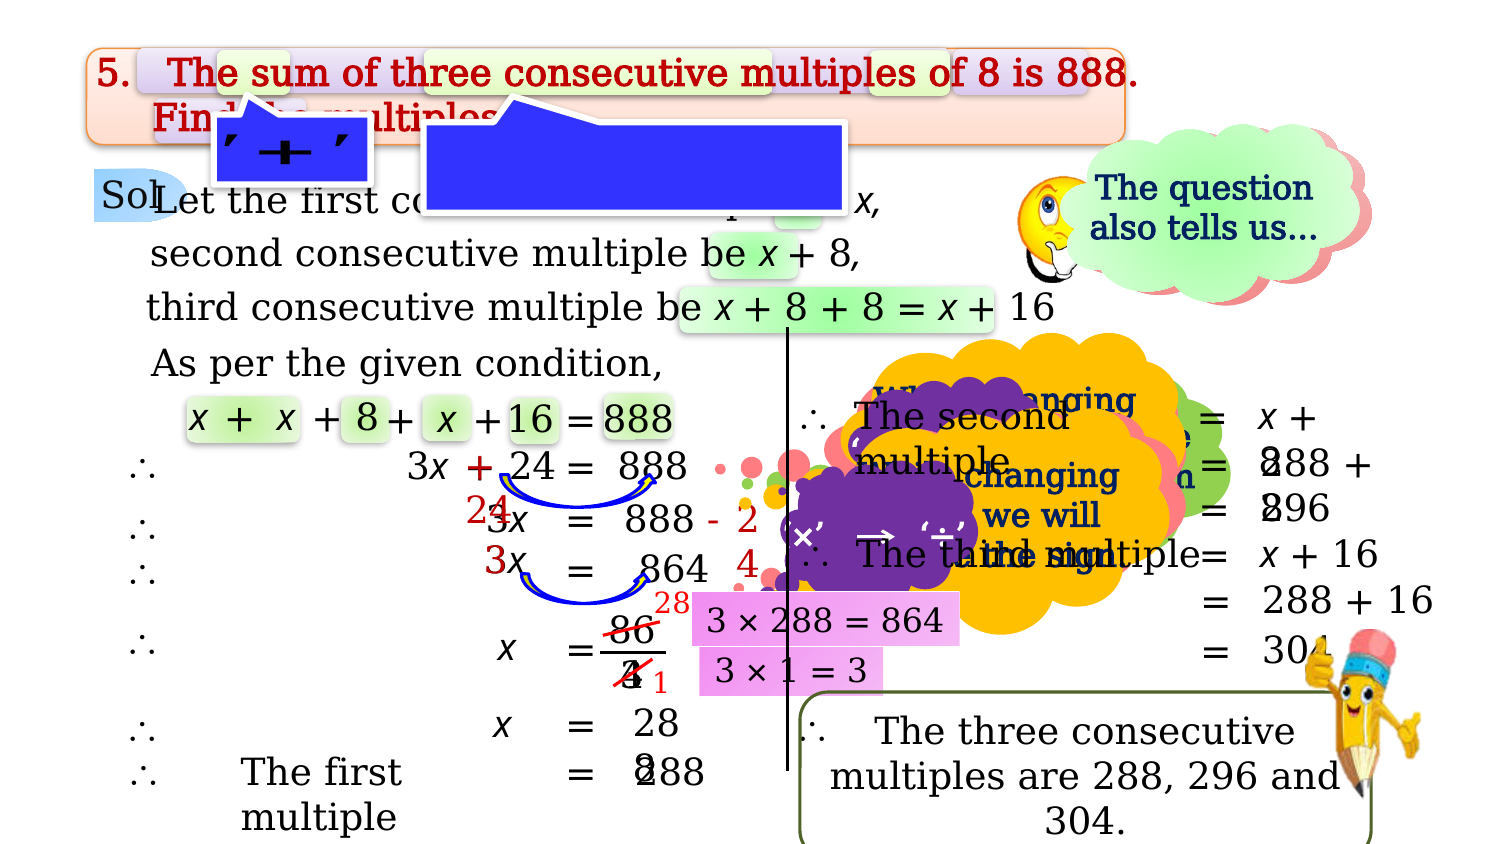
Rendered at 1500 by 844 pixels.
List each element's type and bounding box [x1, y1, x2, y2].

text_box [81, 40, 1460, 844]
text_box [212, 114, 371, 185]
picture [1305, 629, 1460, 834]
text_box [111, 609, 175, 670]
text_box [111, 696, 175, 800]
